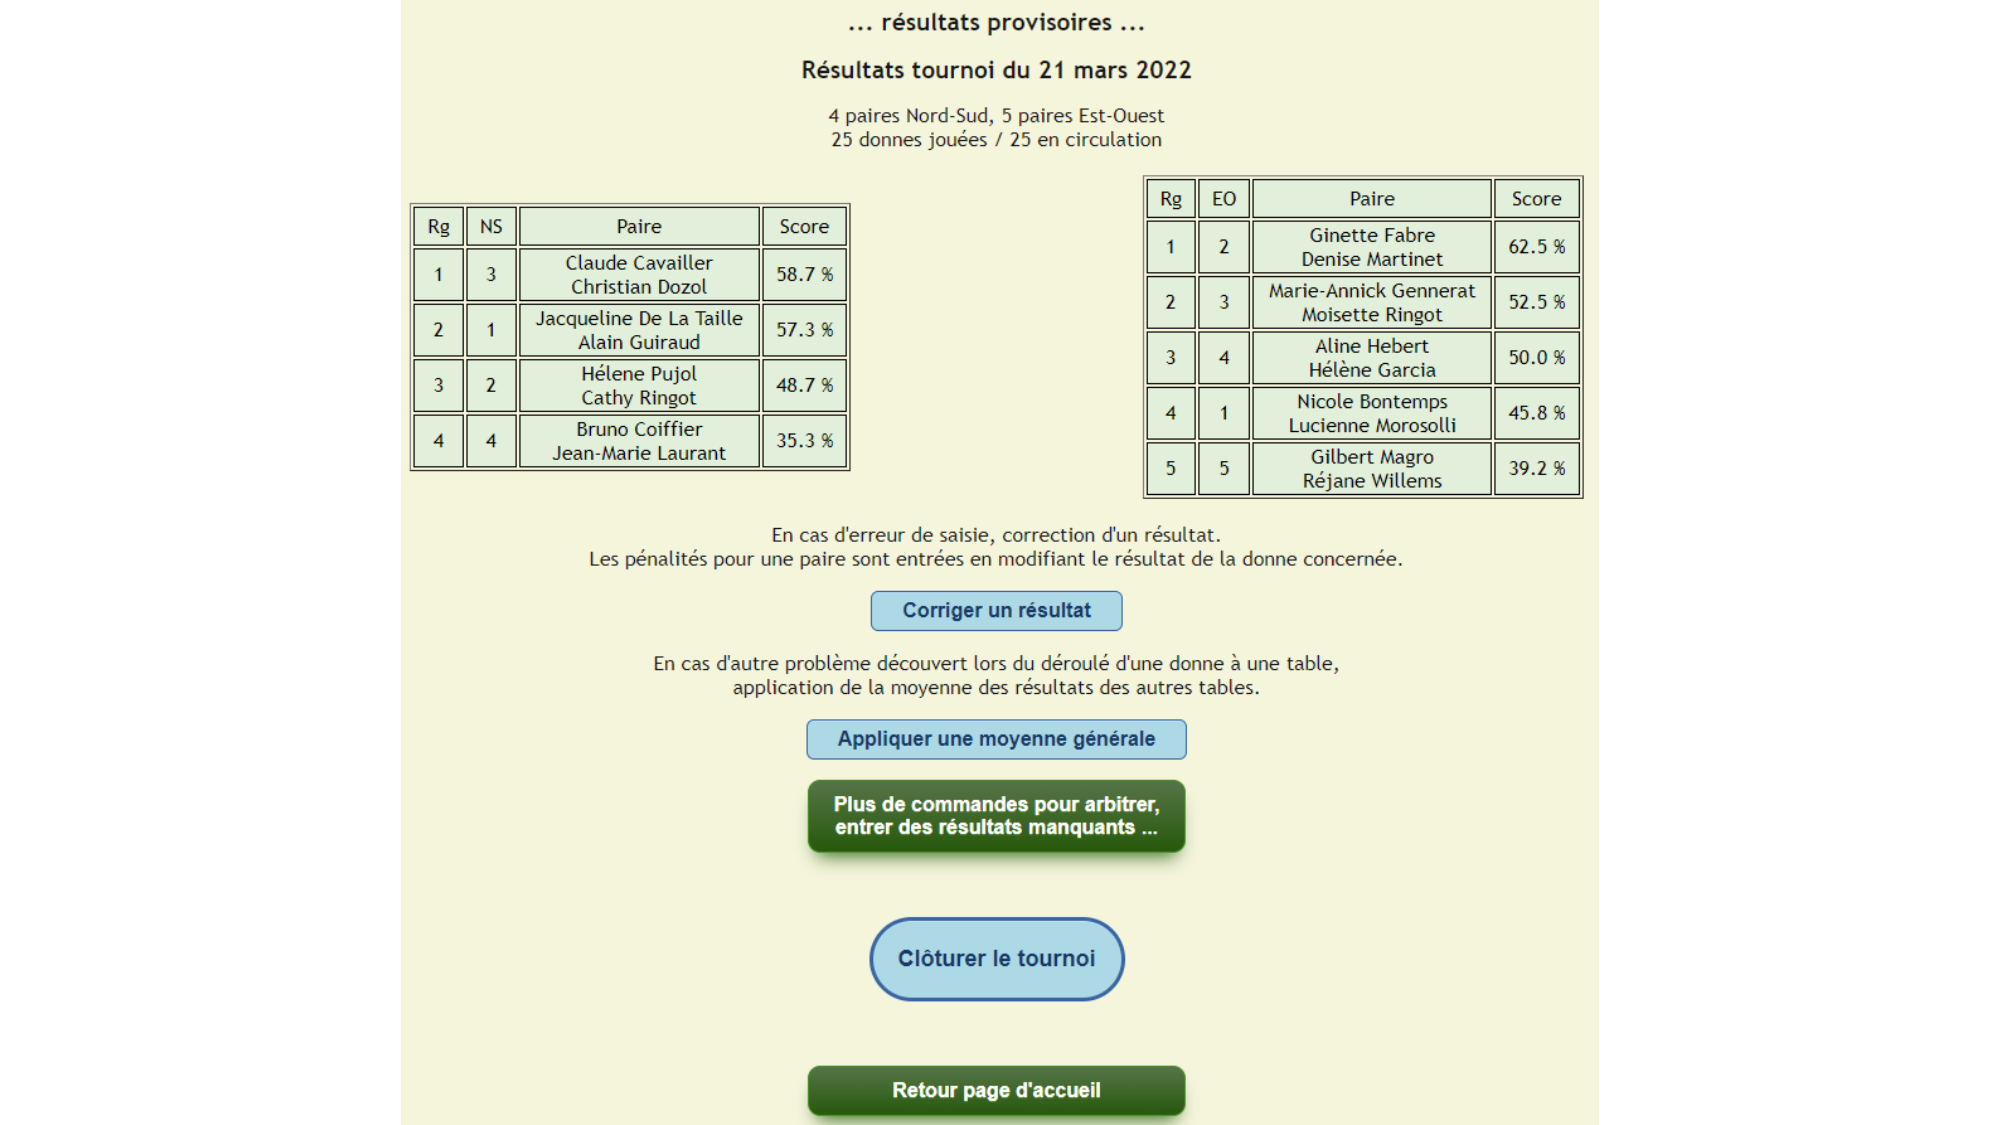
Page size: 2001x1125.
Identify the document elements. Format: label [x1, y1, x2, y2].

picture [401, 0, 1599, 1125]
